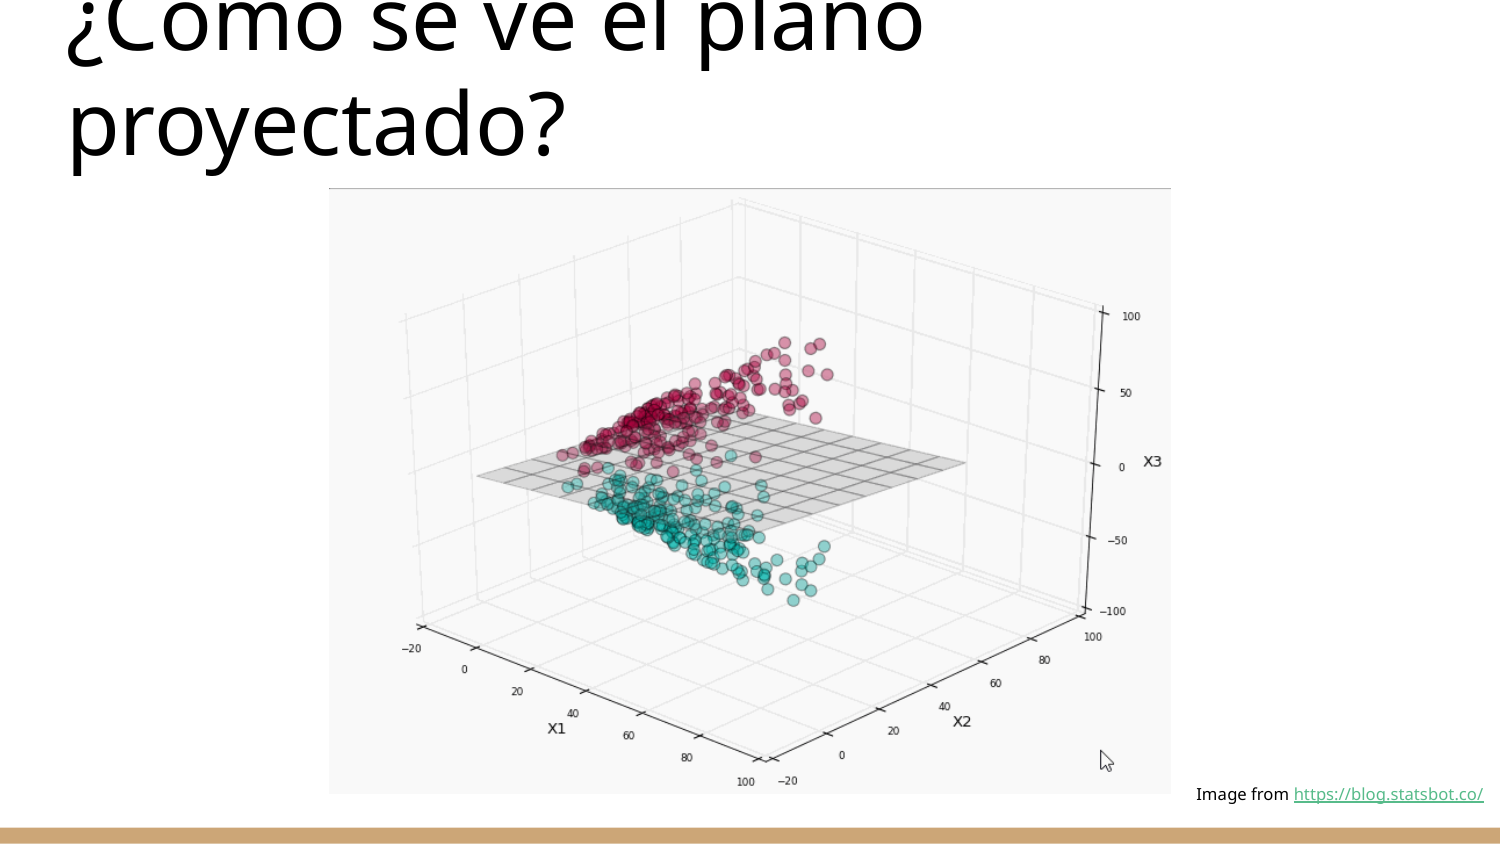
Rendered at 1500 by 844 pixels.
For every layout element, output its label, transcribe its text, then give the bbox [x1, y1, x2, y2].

text_box Image from https://blog.statsbot.co/ [1181, 768, 1500, 824]
picture [329, 187, 1171, 794]
title ¿Cómo se ve el plano proyectado? [51, 51, 1449, 189]
